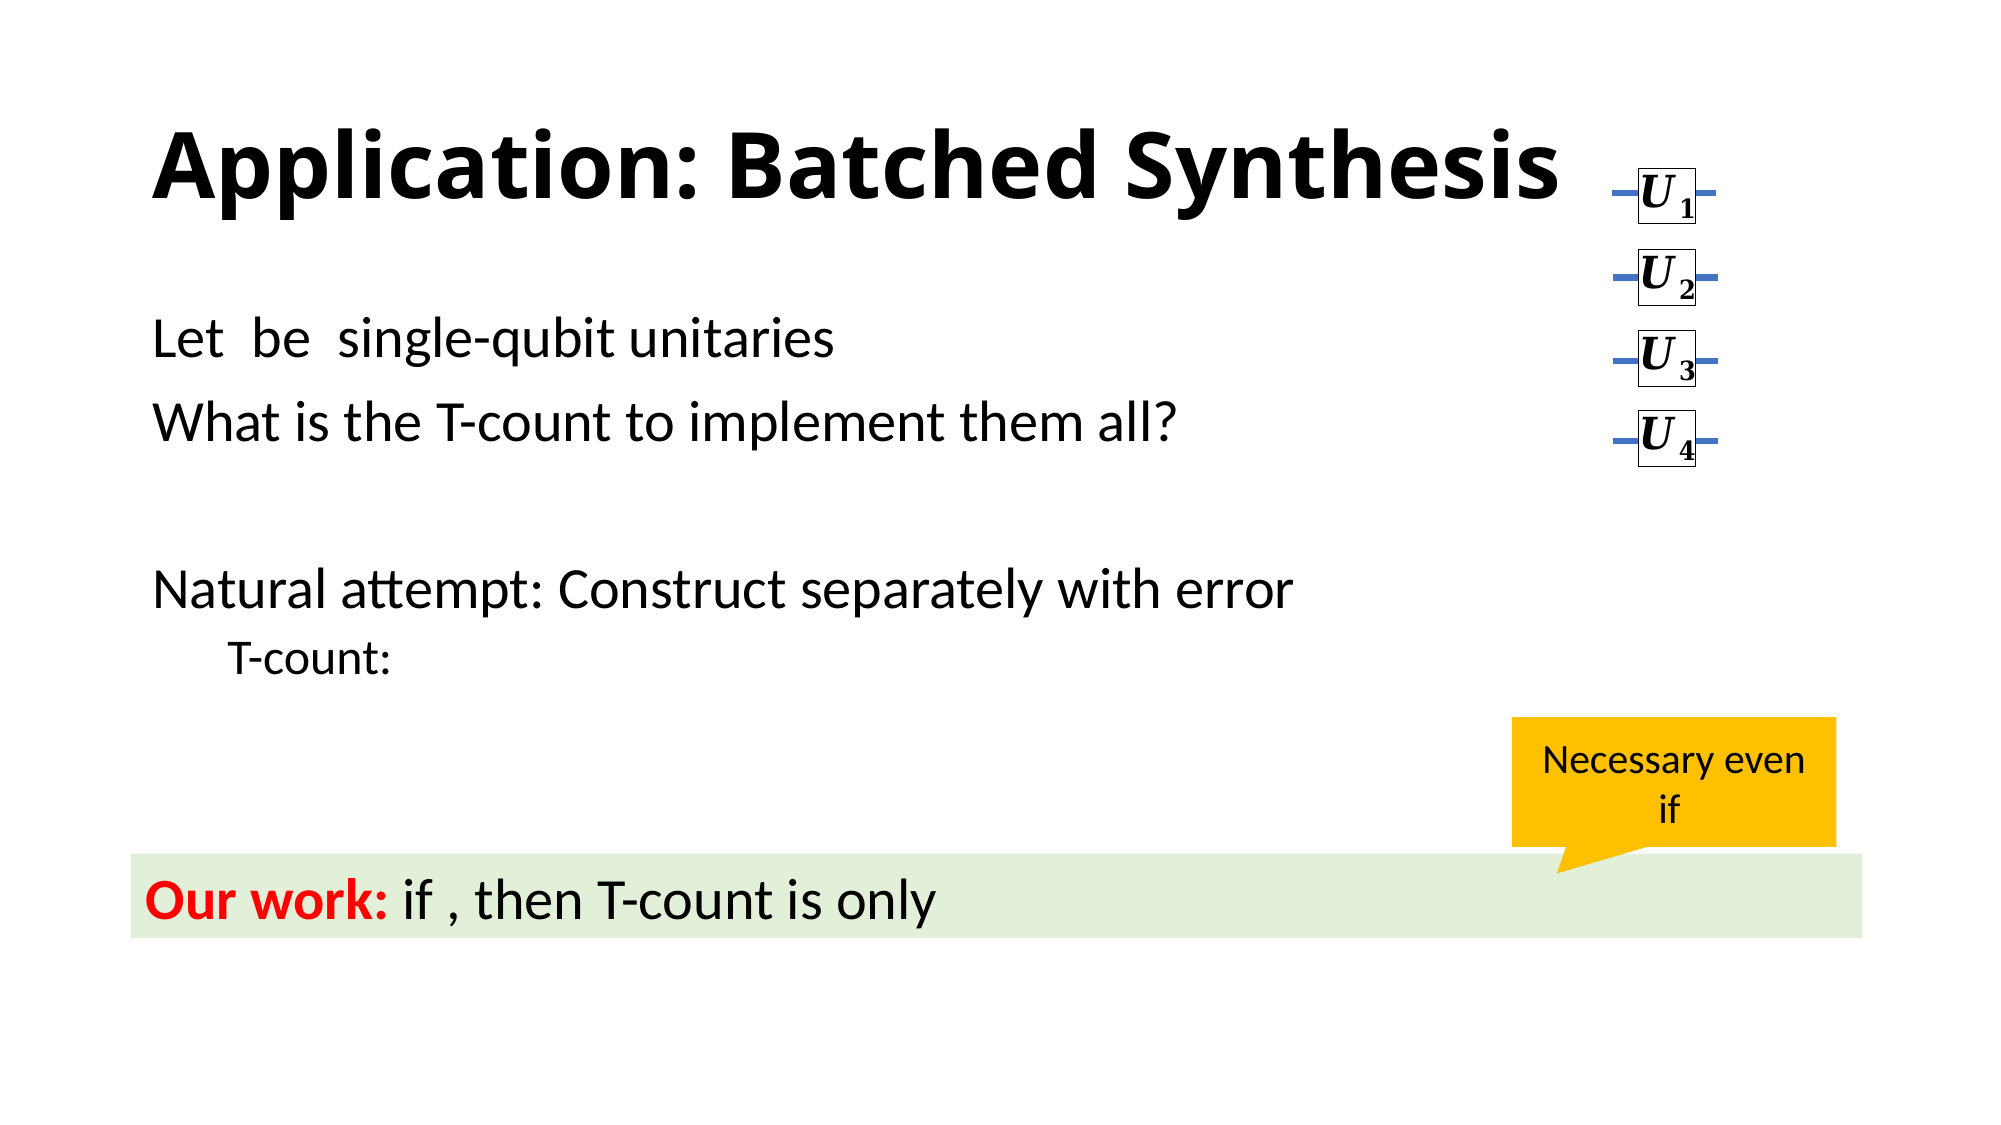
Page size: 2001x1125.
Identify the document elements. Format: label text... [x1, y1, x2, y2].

title Application: Batched Synthesis [137, 59, 1863, 278]
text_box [1611, 168, 1718, 467]
